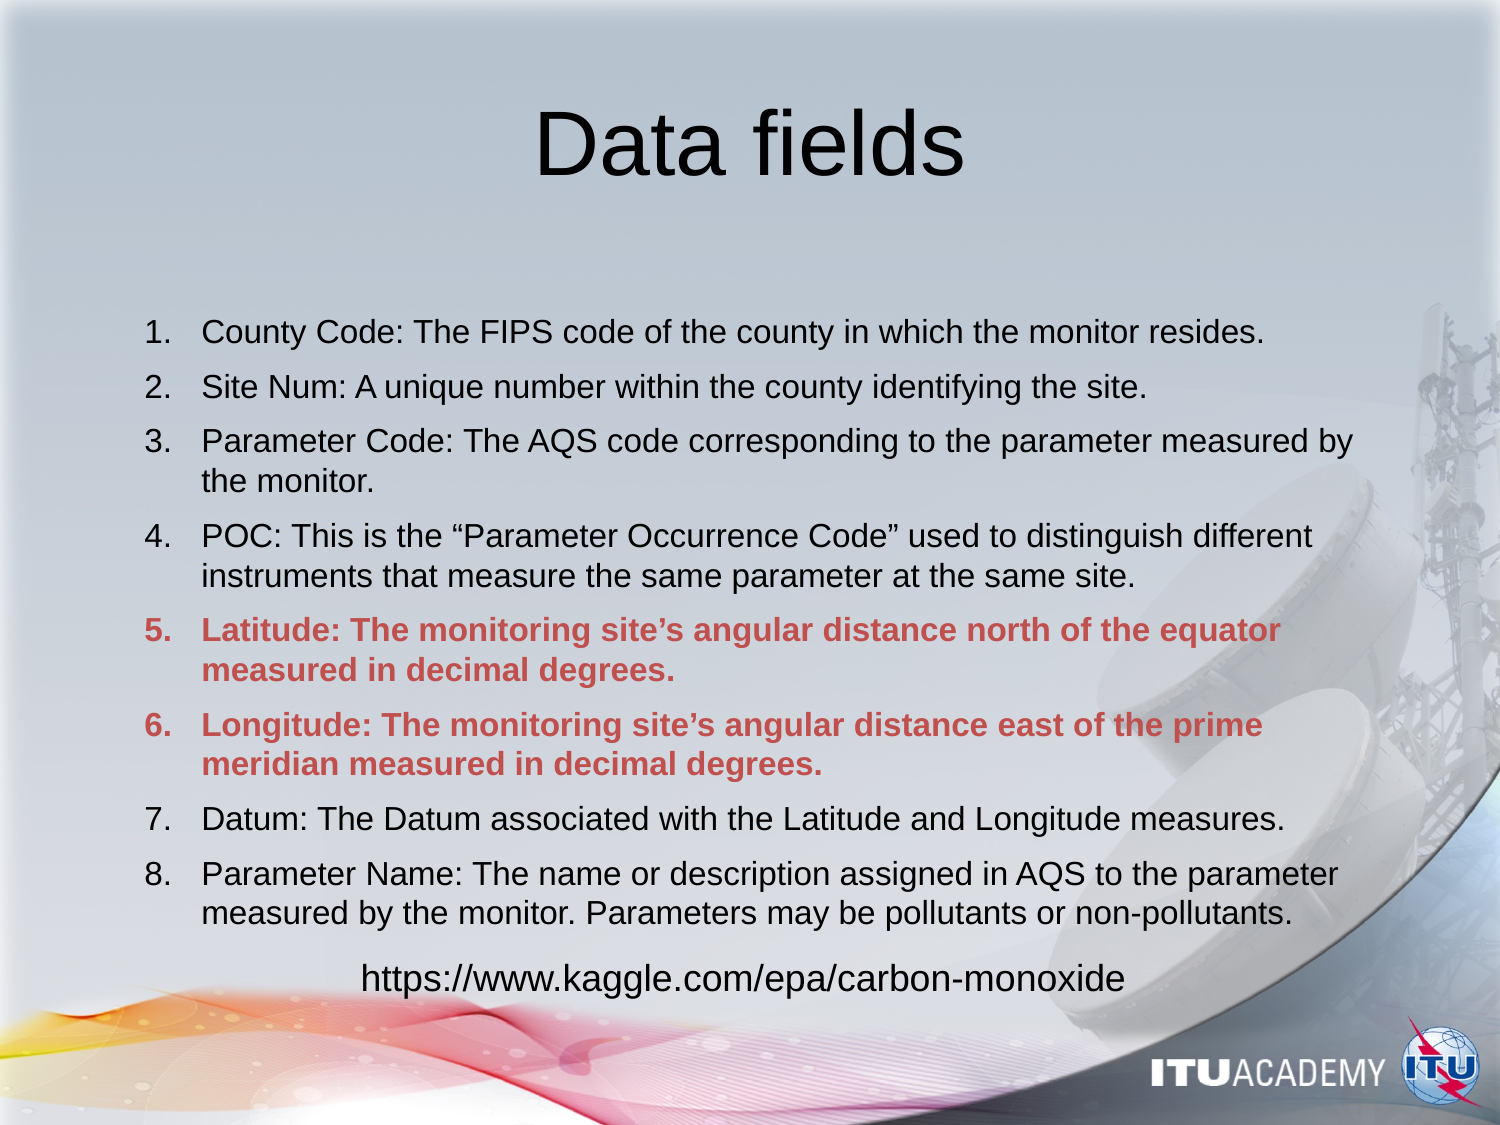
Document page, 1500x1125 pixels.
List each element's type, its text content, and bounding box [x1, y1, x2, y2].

picture [0, 0, 1500, 1125]
list County Code: The FIPS code of the county in which the monitor resides. Site Num: A unique number within the county identifying the site. Parameter Code: The AQS code corresponding to the parameter measured by the monitor. POC: This is the “Parameter Occurrence Code” used to distinguish different instruments that measure the same parameter at the same site. Latitude: The monitoring site’s angular distance north of the equator measured in decimal degrees. Longitude: The monitoring site’s angular distance east of the prime meridian measured in decimal degrees. Datum: The Datum associated with the Latitude and Longitude measures. Parameter Name: The name or description assigned in AQS to the parameter measured by the monitor. Parameters may be pollutants or non-pollutants. [136, 302, 1364, 1091]
title Data fields [74, 44, 1426, 234]
text_box https://www.kaggle.com/epa/carbon-monoxide [353, 946, 1134, 1007]
